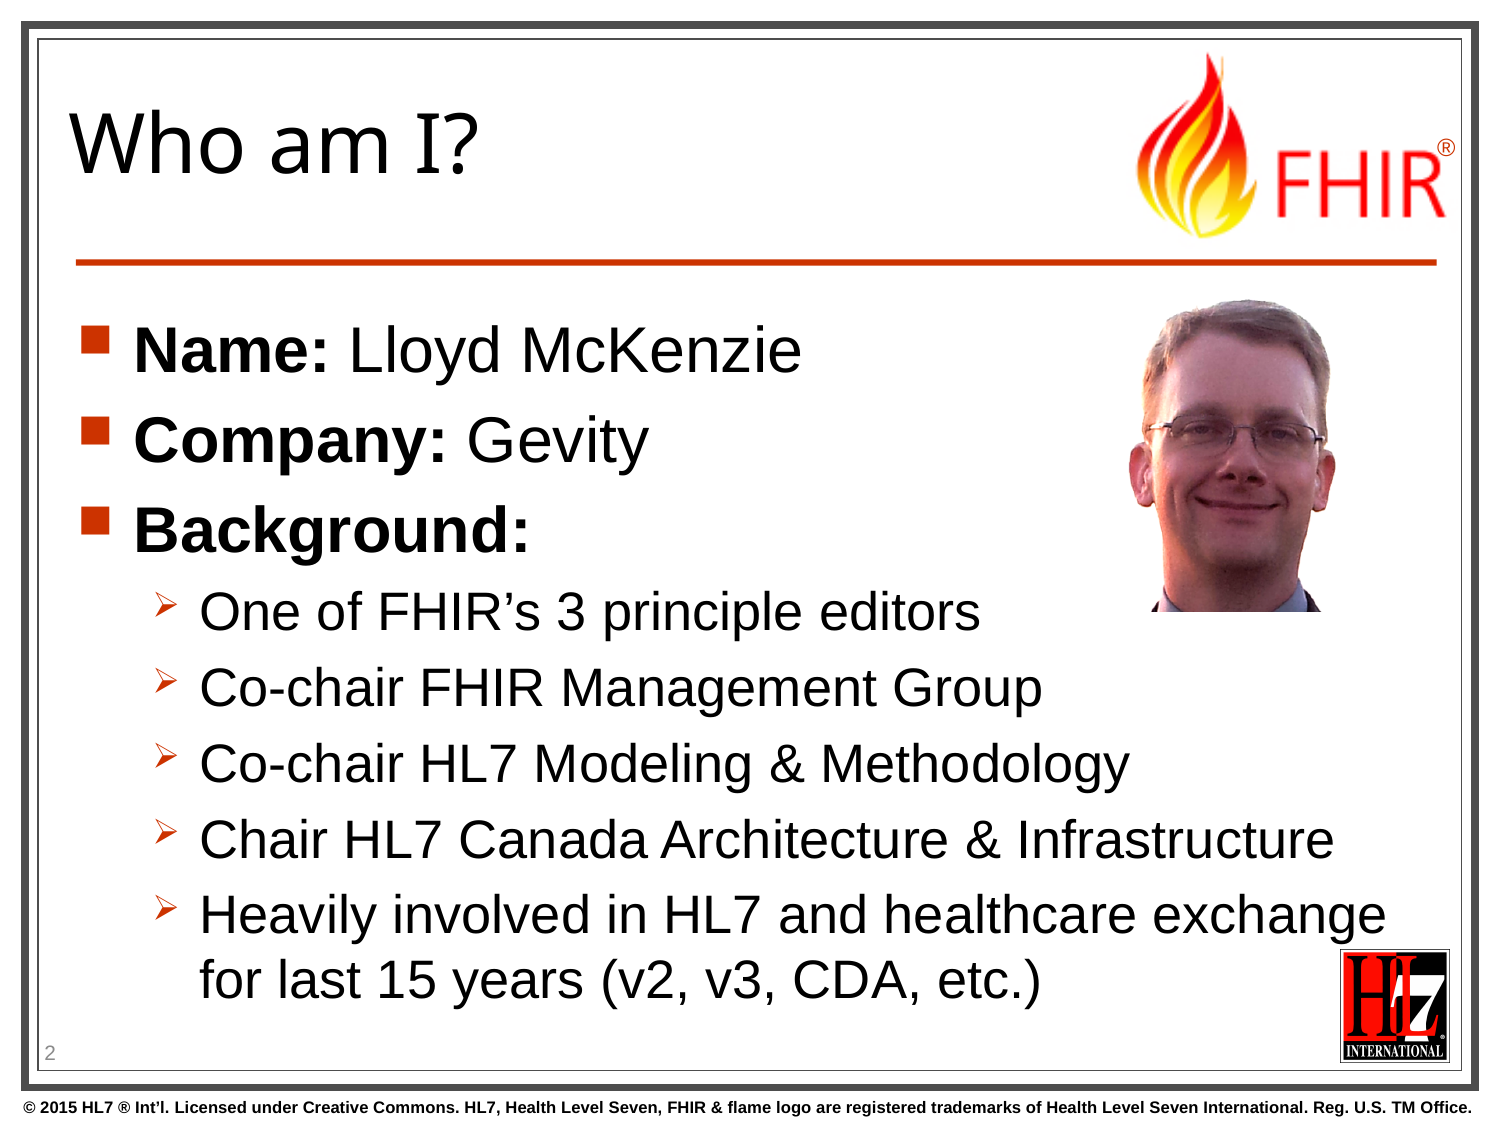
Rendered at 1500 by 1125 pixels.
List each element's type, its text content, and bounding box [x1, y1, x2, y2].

title Who am I? [53, 54, 1128, 244]
picture [1340, 949, 1450, 1063]
picture [1124, 42, 1458, 249]
slide_number 2 [29, 1034, 148, 1071]
picture [1127, 290, 1500, 612]
list Name: Lloyd McKenzie Company: Gevity Background: One of FHIR’s 3 principle editors Co-chair FHIR Management Group Co-chair HL7 Modeling & Methodology Chair HL7 Canada Architecture & Infrastructure Heavily involved in HL7 and healthcare exchange for last 15 years (v2, v3, CDA, etc.) [62, 299, 1438, 1059]
